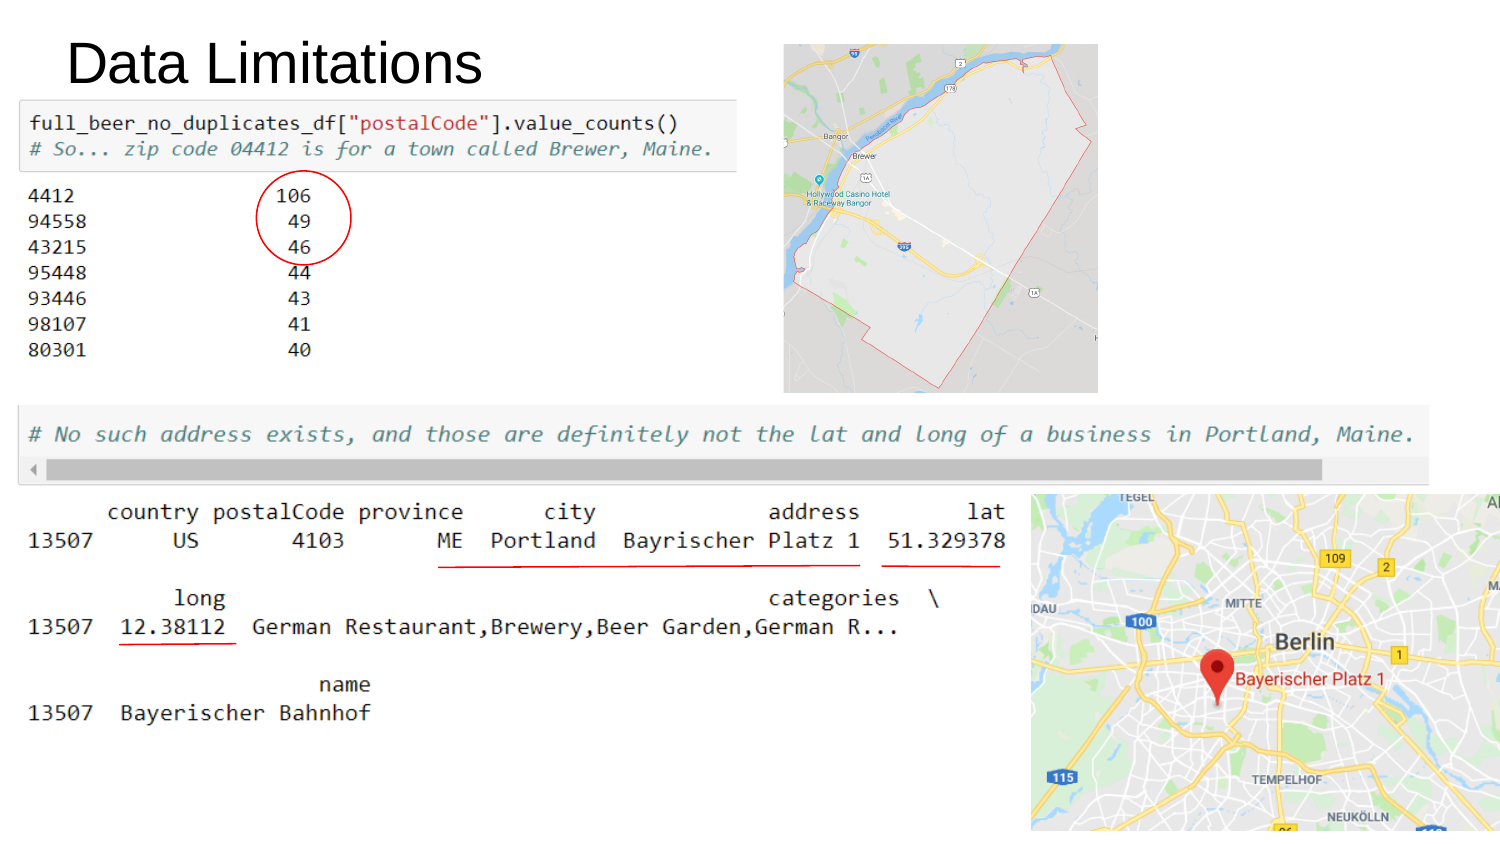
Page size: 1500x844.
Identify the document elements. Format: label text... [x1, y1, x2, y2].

picture [16, 404, 1500, 832]
picture [783, 44, 1099, 393]
title Data Limitations [51, 10, 1449, 105]
picture [16, 94, 737, 368]
